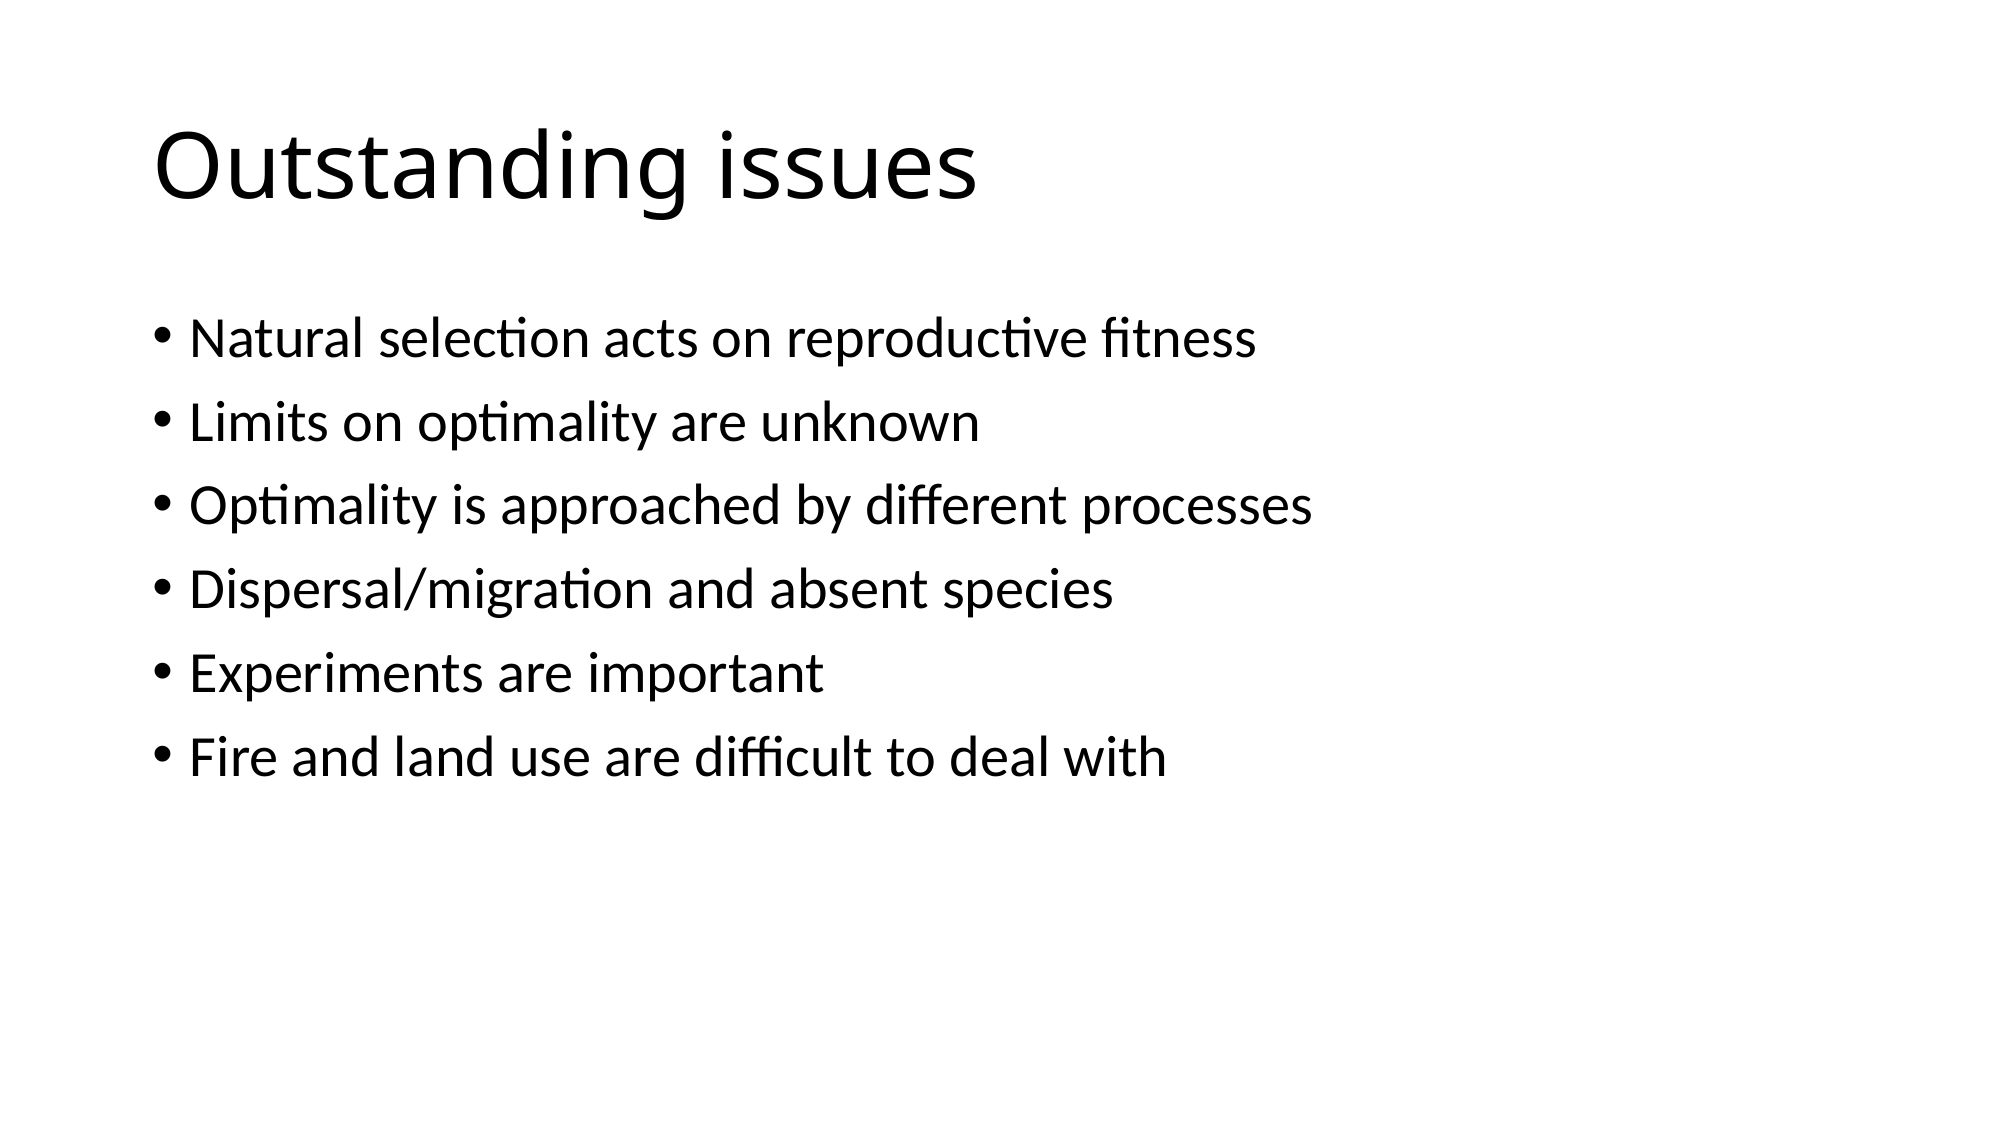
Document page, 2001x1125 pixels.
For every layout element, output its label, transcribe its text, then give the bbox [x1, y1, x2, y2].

title Outstanding issues [137, 59, 1863, 278]
list Natural selection acts on reproductive fitness Limits on optimality are unknown Optimality is approached by different processes Dispersal/migration and absent species Experiments are important Fire and land use are difficult to deal with [137, 299, 1863, 1014]
